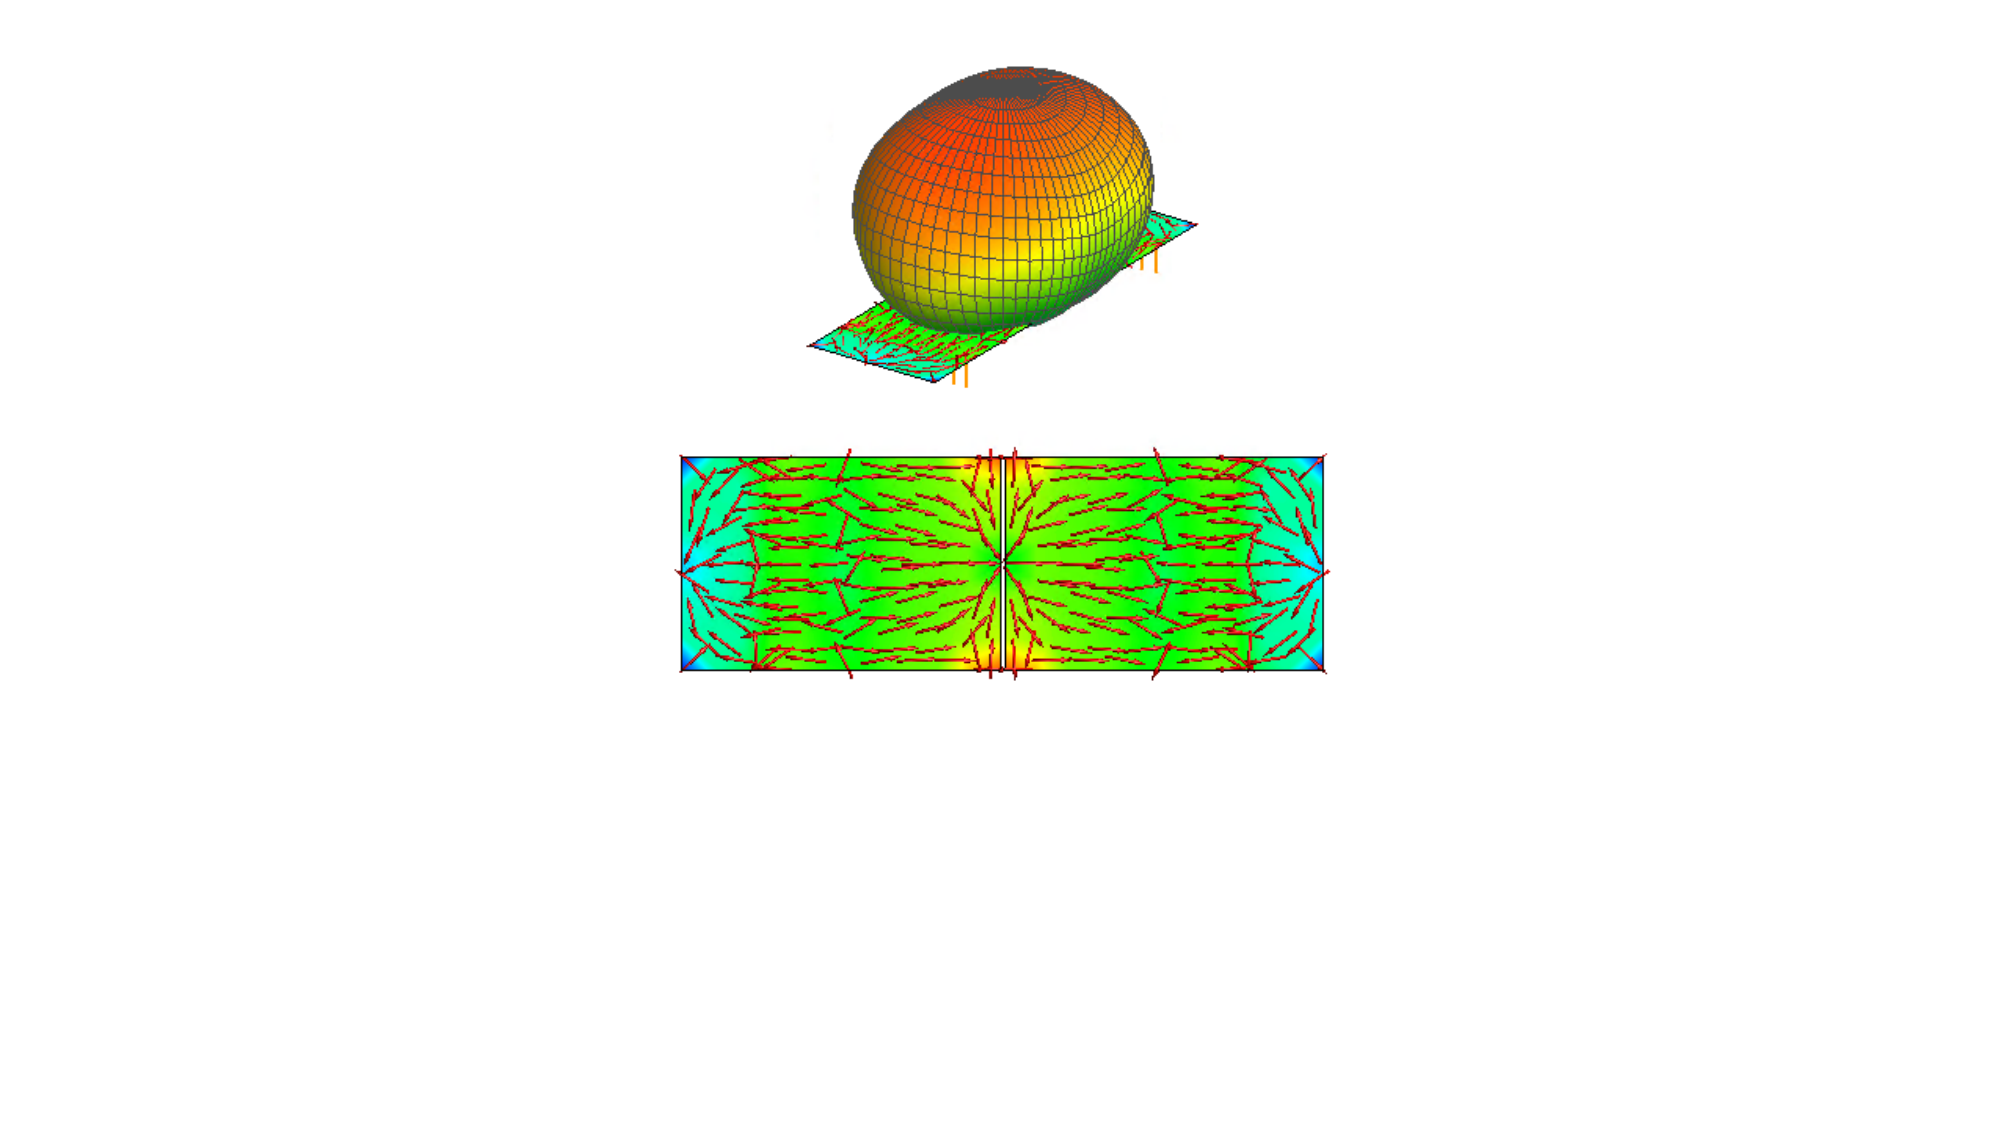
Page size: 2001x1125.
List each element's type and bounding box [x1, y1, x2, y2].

picture [642, 416, 1358, 709]
picture [791, 48, 1230, 410]
